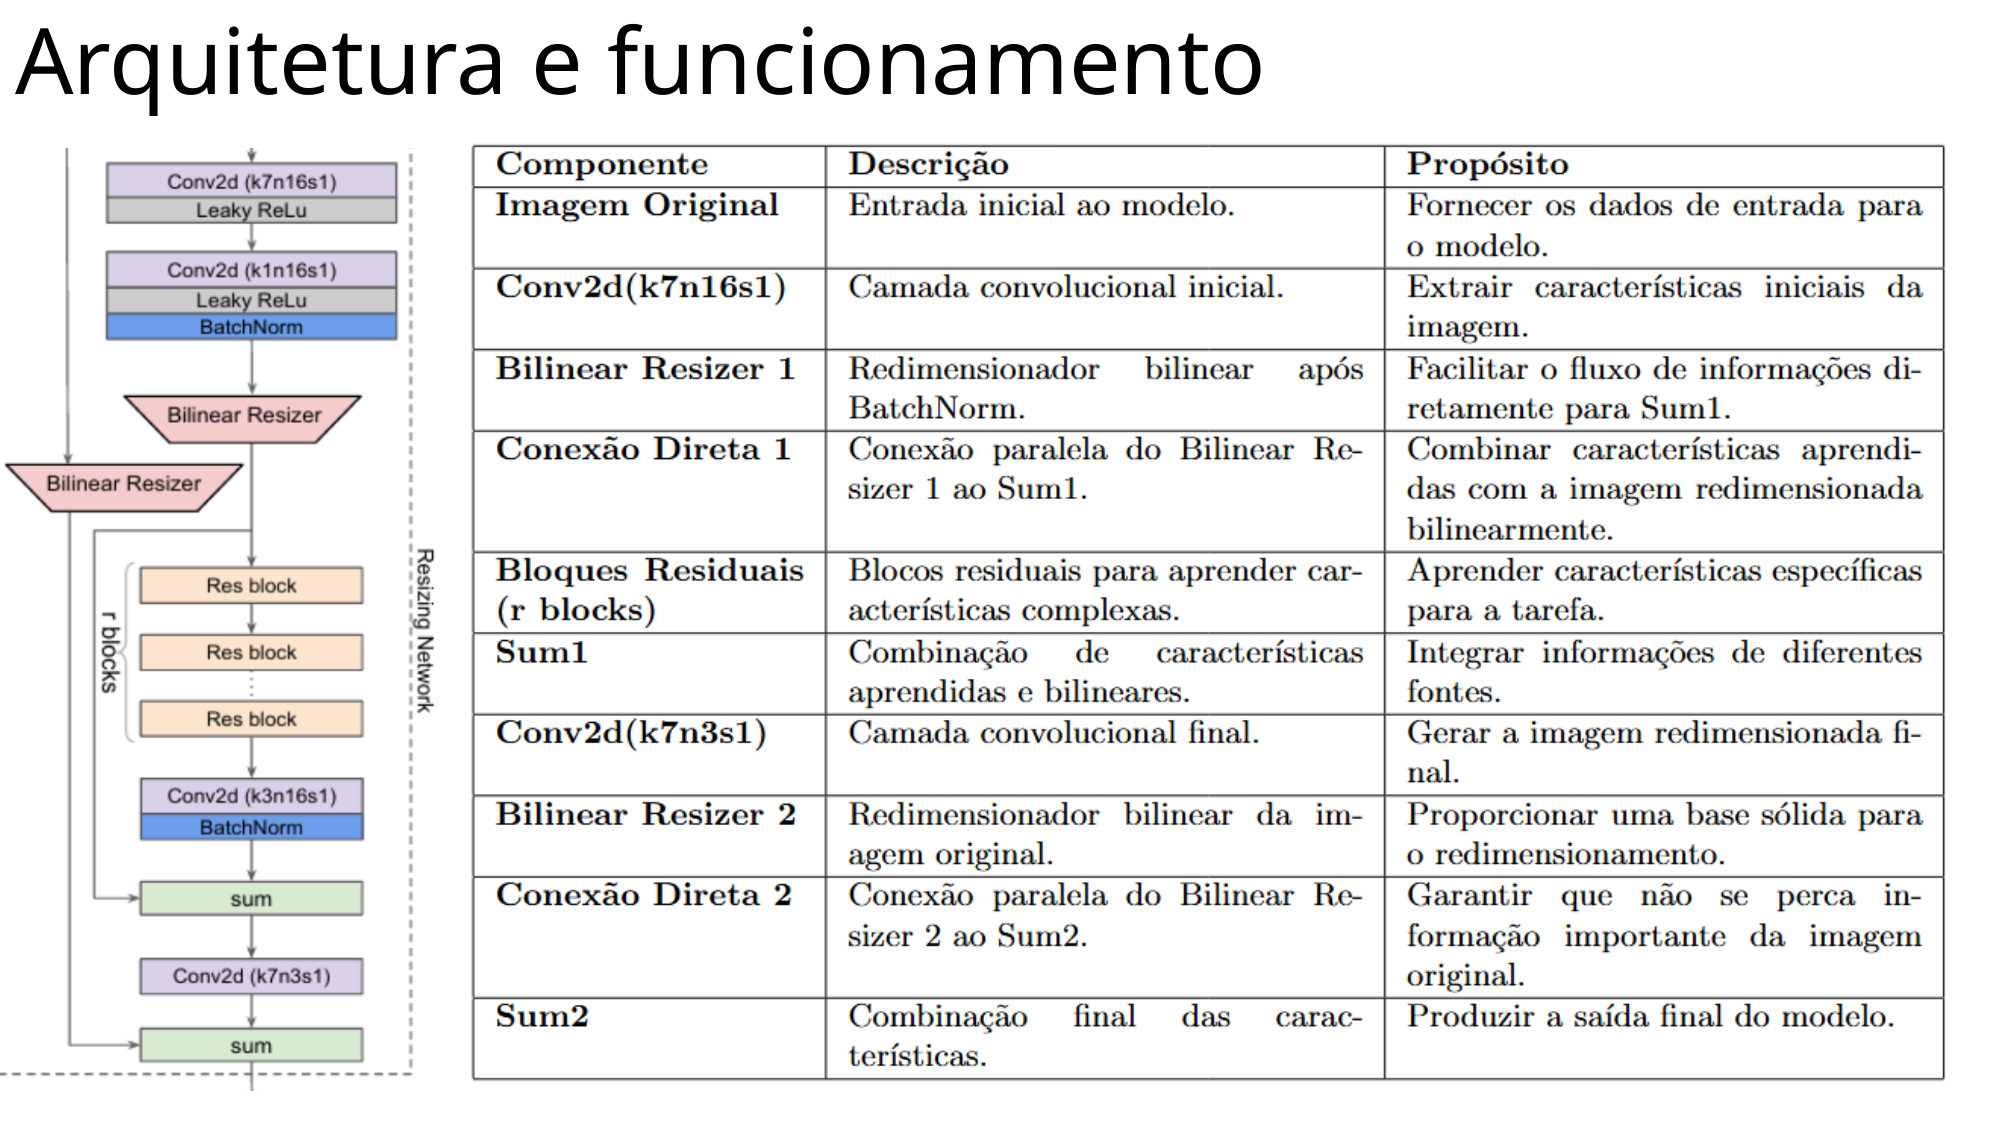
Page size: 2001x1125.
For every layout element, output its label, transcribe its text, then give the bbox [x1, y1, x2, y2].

picture [0, 126, 1975, 1092]
title Arquitetura e funcionamento [0, 0, 1713, 130]
